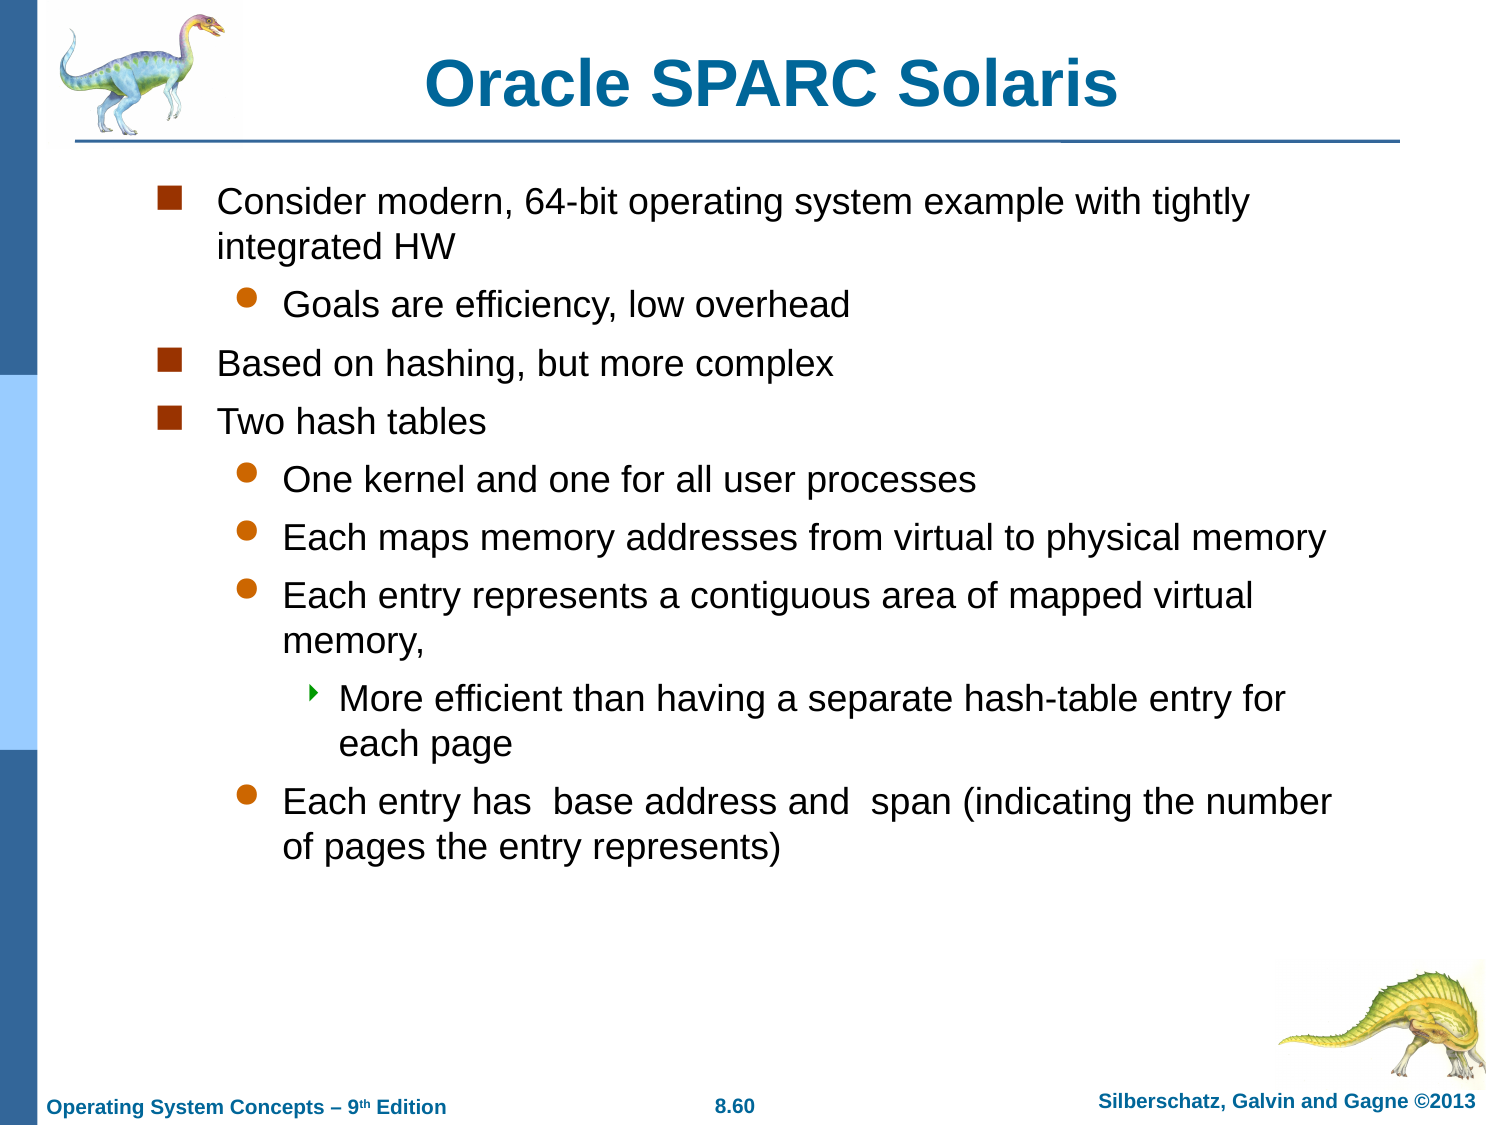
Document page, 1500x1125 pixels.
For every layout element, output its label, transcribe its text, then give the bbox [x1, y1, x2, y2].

picture [1275, 959, 1486, 1090]
list Consider modern, 64-bit operating system example with tightly integrated HW Goals are efficiency, low overhead Based on hashing, but more complex Two hash tables One kernel and one for all user processes Each maps memory addresses from virtual to physical memory Each entry represents a contiguous area of mapped virtual memory, More efficient than having a separate hash-table entry for each page Each entry has base address and span (indicating the number of pages the entry represents) [145, 169, 1376, 1001]
picture [46, 0, 243, 149]
title Oracle SPARC Solaris [119, 32, 1426, 128]
